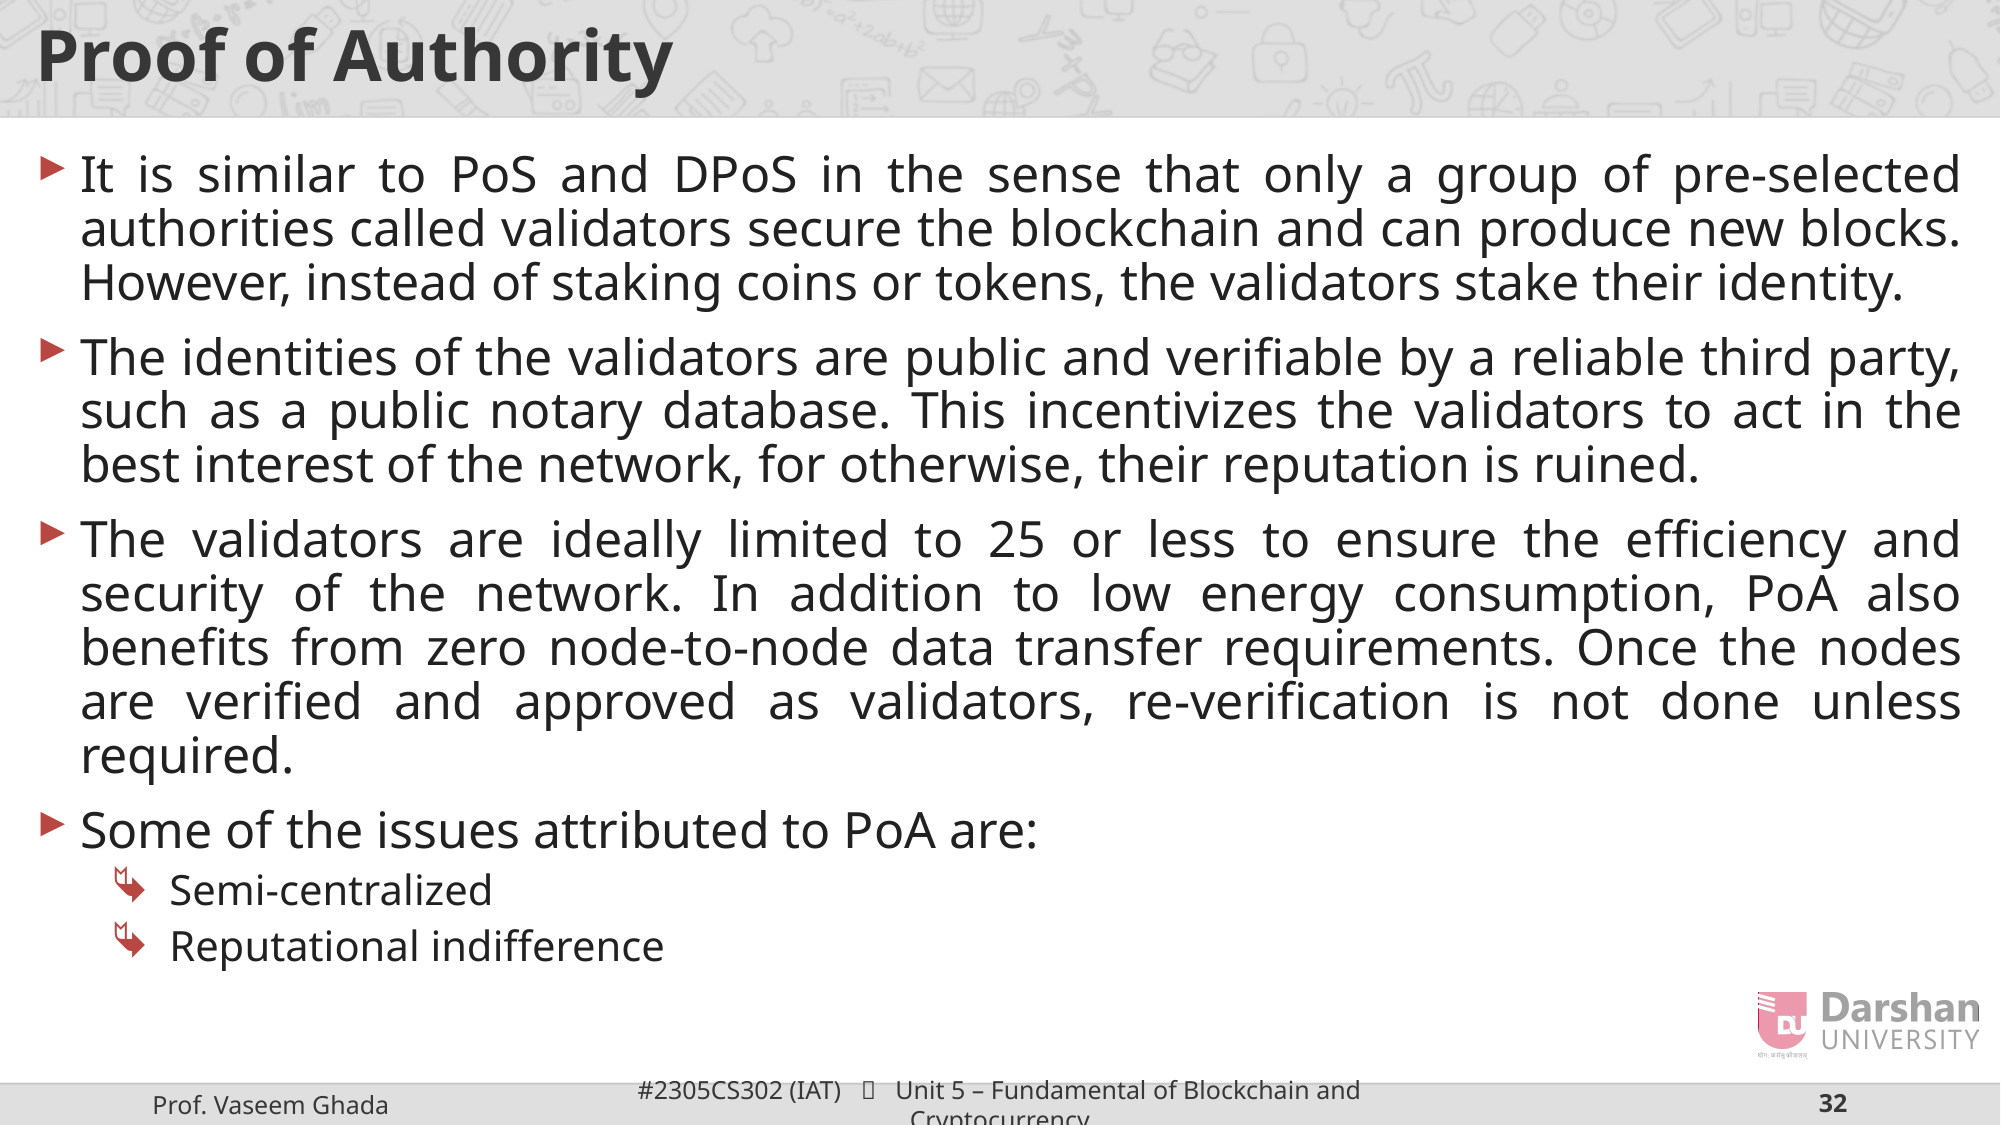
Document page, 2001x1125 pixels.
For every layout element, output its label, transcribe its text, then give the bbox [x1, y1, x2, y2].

title Proof of Authority [0, 0, 2000, 117]
list It is similar to PoS and DPoS in the sense that only a group of pre-selected authorities called validators secure the blockchain and can produce new blocks. However, instead of staking coins or tokens, the validators stake their identity. The identities of the validators are public and verifiable by a reliable third party, such as a public notary database. This incentivizes the validators to act in the best interest of the network, for otherwise, their reputation is ruined. The validators are ideally limited to 25 or less to ensure the efficiency and security of the network. In addition to low energy consumption, PoA also benefits from zero node-to-node data transfer requirements. Once the nodes are verified and approved as validators, re-verification is not done unless required. Some of the issues attributed to PoA are: Semi-centralized Reputational indifference [21, 141, 1979, 1059]
